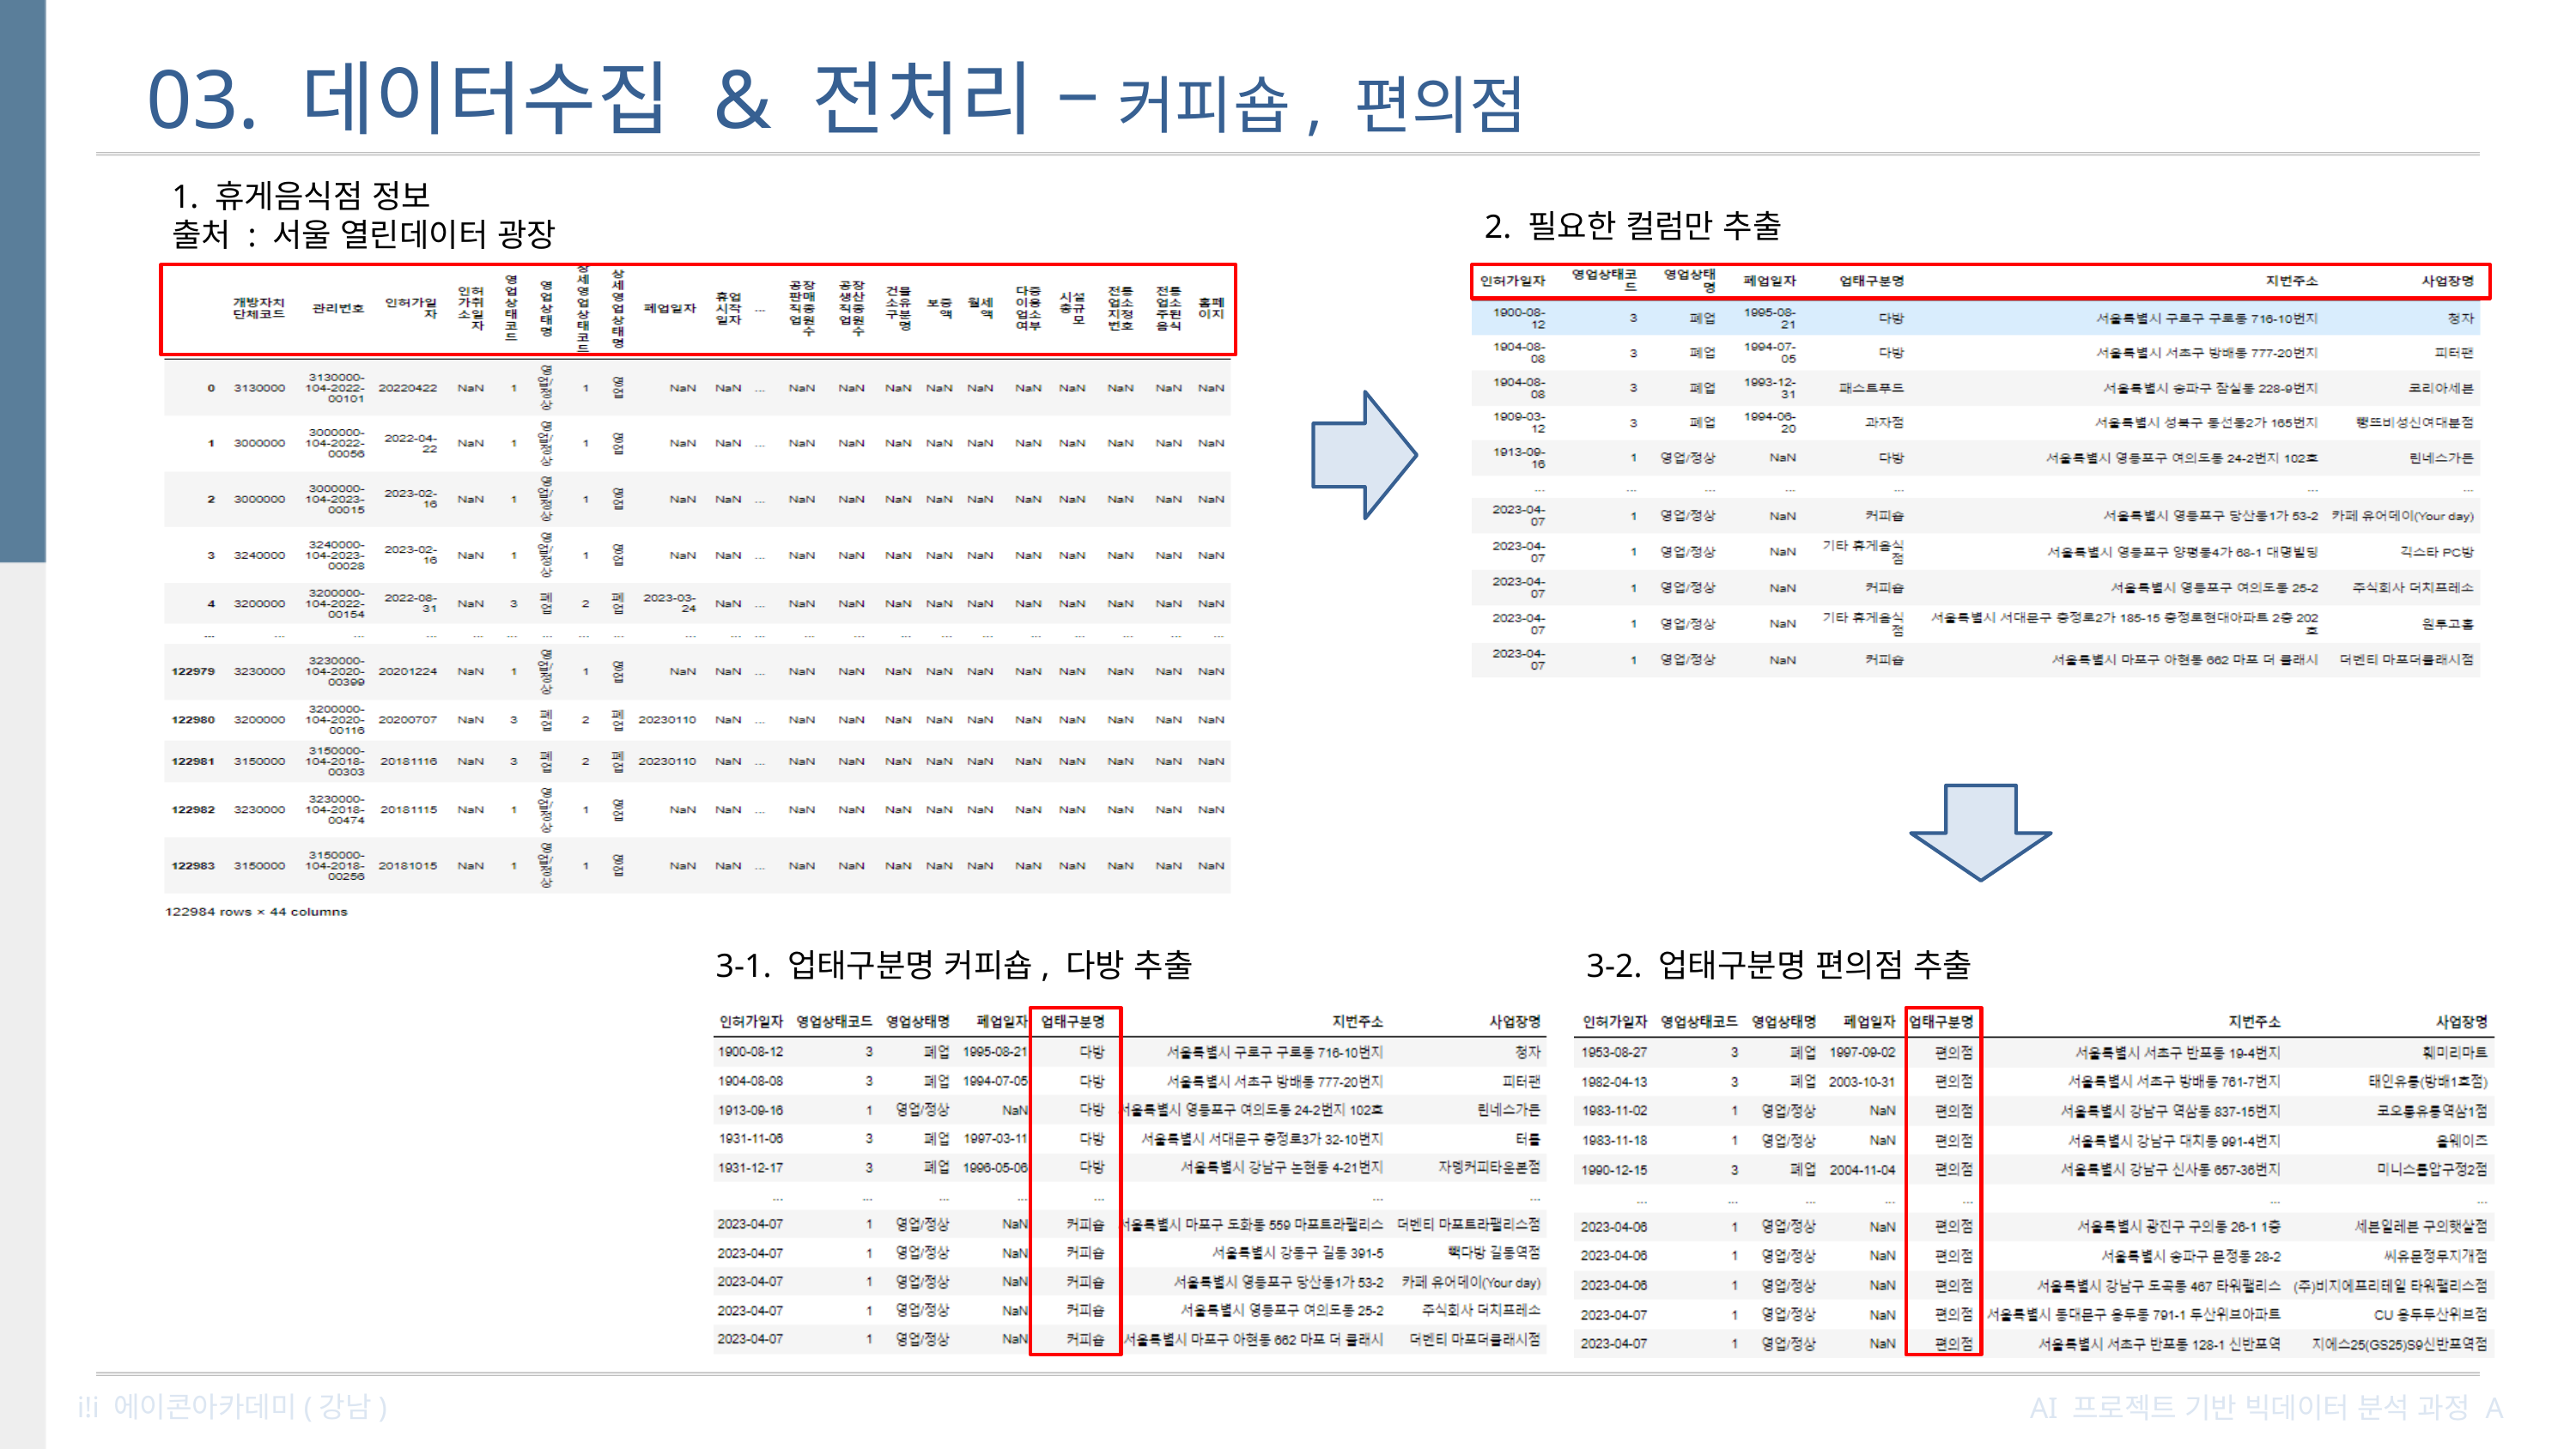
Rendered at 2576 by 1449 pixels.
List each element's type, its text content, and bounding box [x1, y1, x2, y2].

text_box 1. 휴게음식점 정보 출처 : 서울 열린데이터 광장 [161, 171, 987, 252]
picture [1573, 1007, 2496, 1358]
text_box 3-2. 업태구분명 편의점 추출 [1573, 938, 2190, 990]
picture [713, 1007, 1551, 1358]
text_box [1311, 390, 1419, 521]
text_box 2. 필요한 컬럼만 추출 [1472, 199, 1910, 252]
text_box [1909, 783, 2053, 882]
picture [0, 0, 46, 1449]
text_box 03. 데이터수집 & 전처리 – 커피숍, 편의점 [133, 41, 2002, 151]
picture [96, 1368, 2480, 1380]
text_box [1471, 261, 2491, 684]
picture [96, 149, 2480, 160]
text_box 3-1. 업태구분명 커피숍, 다방 추출 [702, 938, 1340, 991]
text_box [161, 252, 1236, 918]
